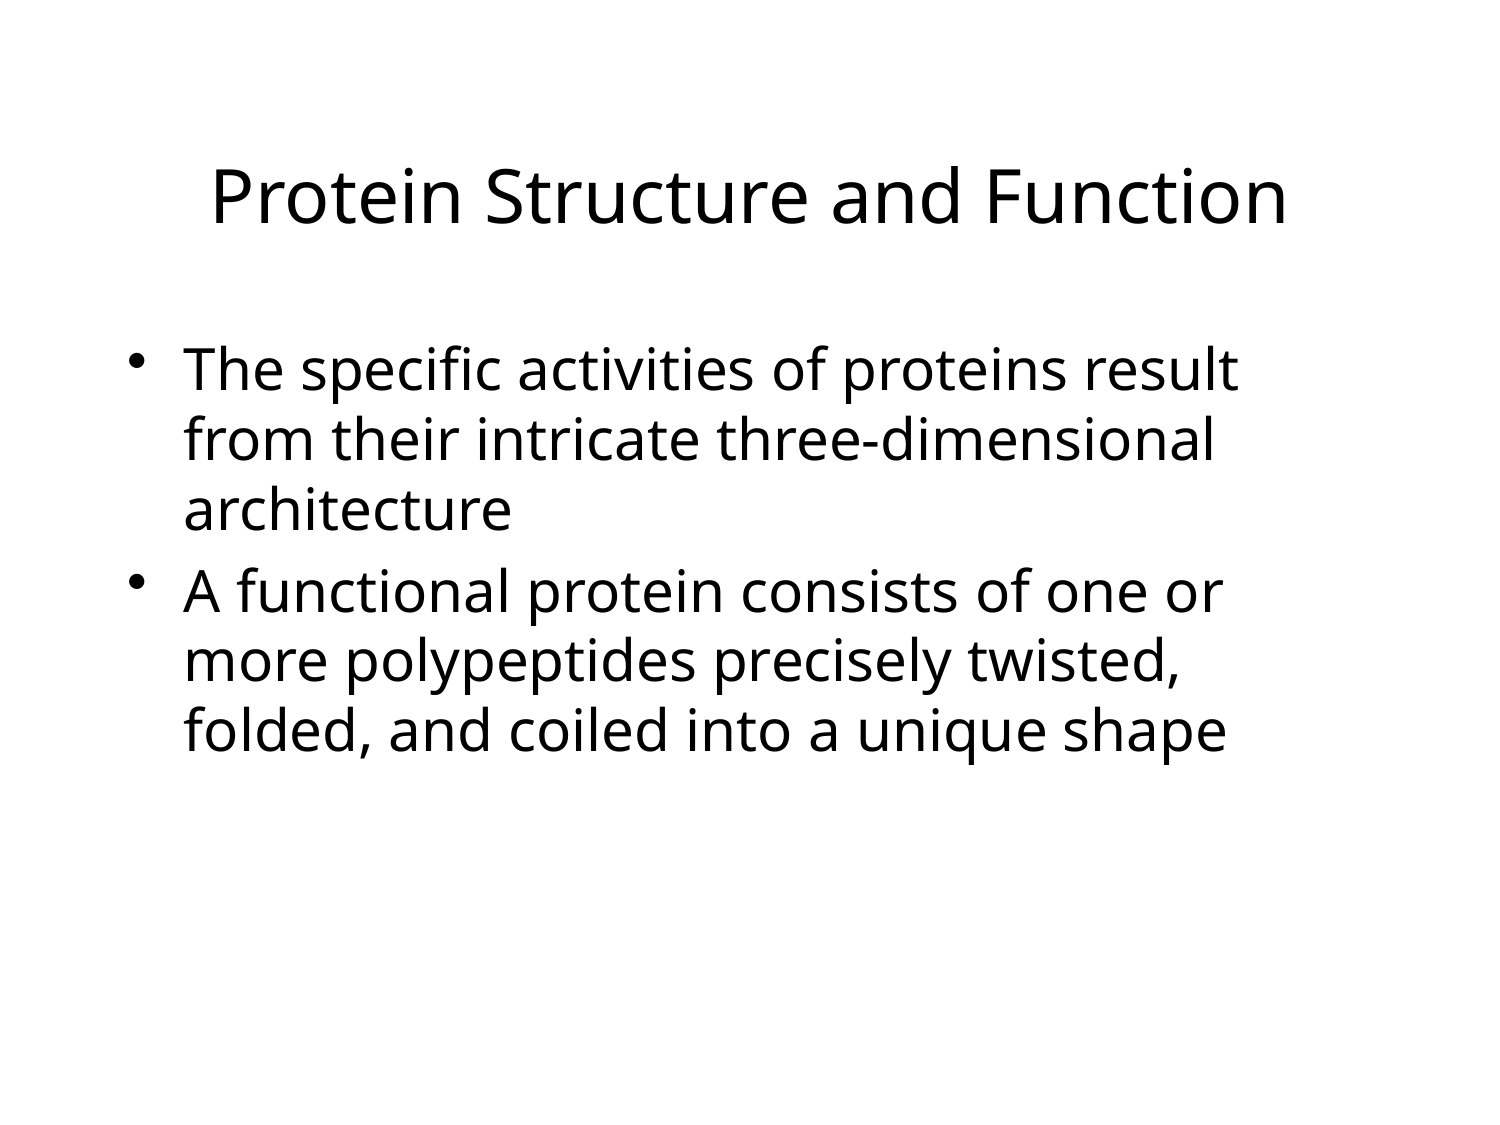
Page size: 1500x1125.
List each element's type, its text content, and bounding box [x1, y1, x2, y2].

list The specific activities of proteins result from their intricate three-dimensional architecture A functional protein consists of one or more polypeptides precisely twisted, folded, and coiled into a unique shape [112, 324, 1388, 1000]
title Protein Structure and Function [112, 99, 1388, 288]
